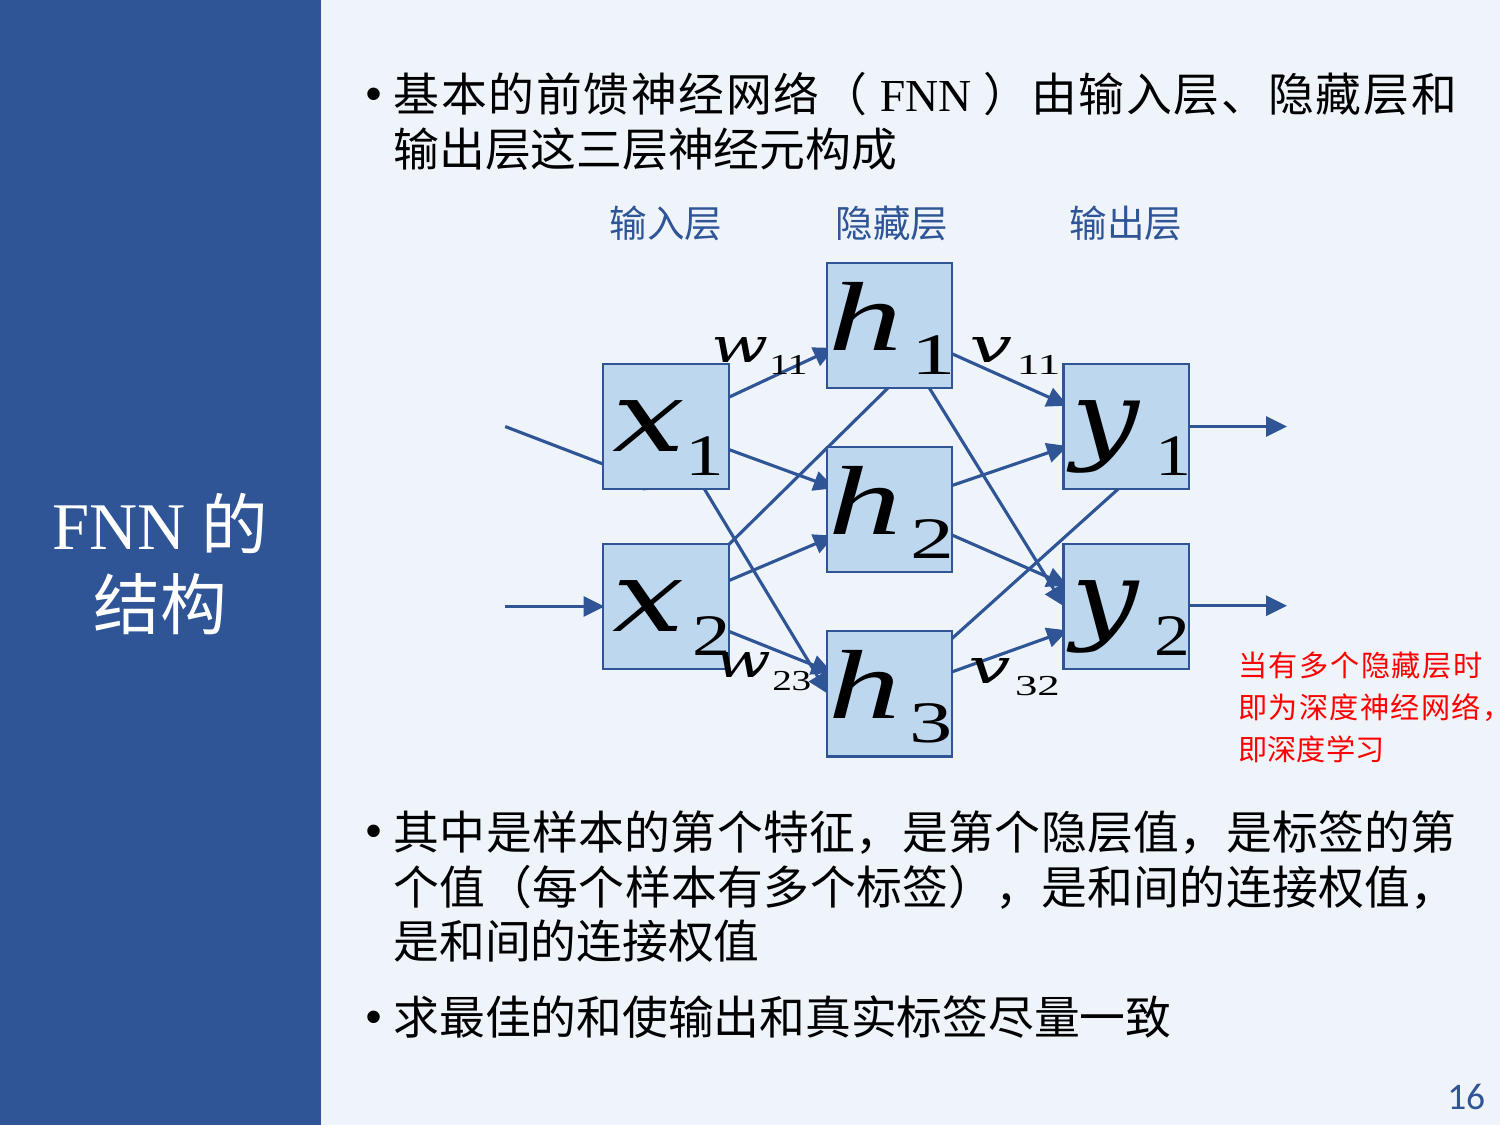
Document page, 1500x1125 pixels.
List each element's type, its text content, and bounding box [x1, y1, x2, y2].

text_box 隐藏层 [814, 193, 970, 253]
list FNN的 结构 [7, 164, 314, 961]
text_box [665, 369, 847, 607]
text_box 输入层 [588, 193, 744, 253]
text_box 当有多个隐藏层时即为深度神经网络，即深度学习 [1238, 640, 1483, 767]
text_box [889, 470, 1083, 695]
text_box 输出层 [1048, 193, 1204, 253]
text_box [665, 347, 835, 369]
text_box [890, 325, 1083, 470]
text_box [666, 426, 847, 651]
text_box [666, 606, 833, 673]
